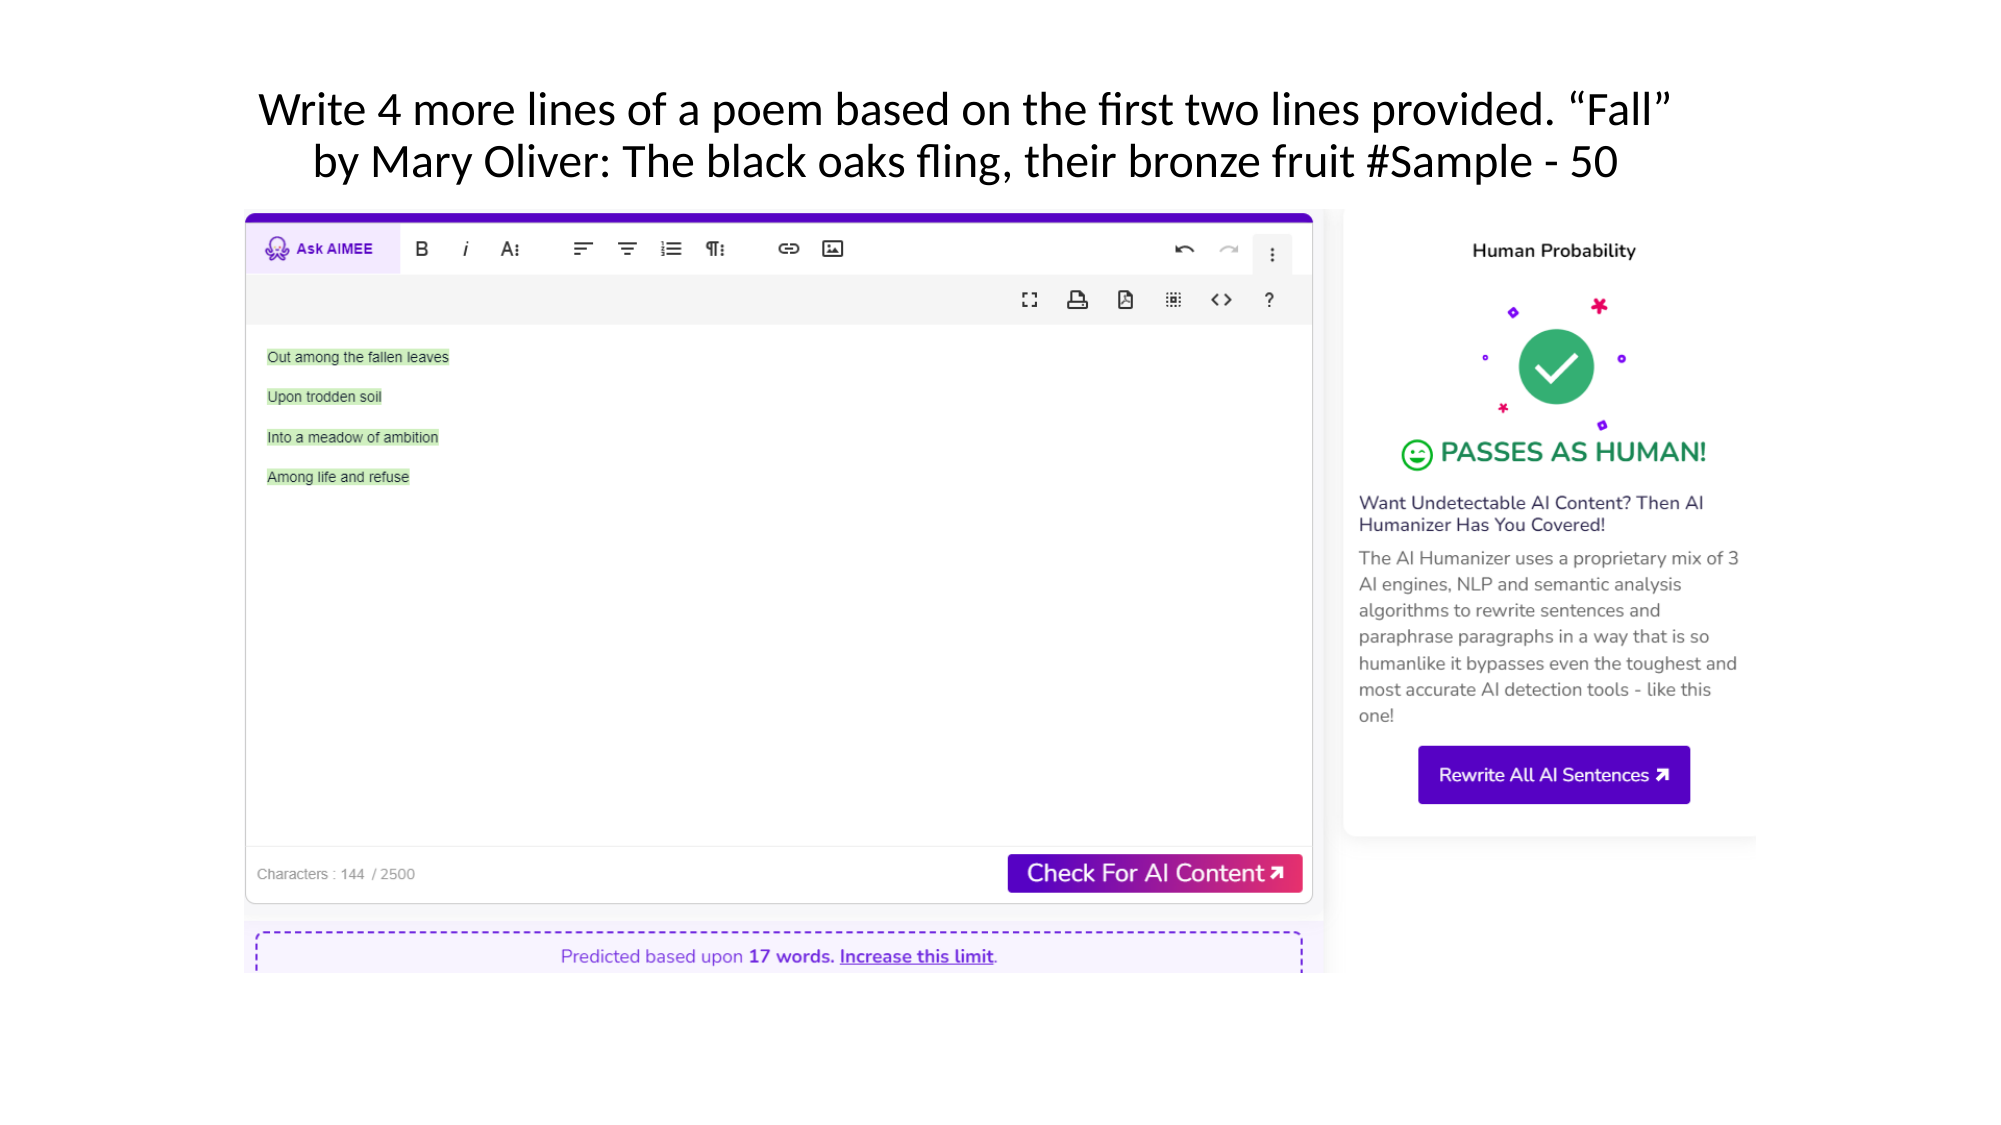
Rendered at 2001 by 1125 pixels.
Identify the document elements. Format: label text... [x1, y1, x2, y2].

picture [244, 209, 1756, 974]
subtitle Write 4 more lines of a poem based on the first two lines provided. “Fall” by Mary Oliver: The black oaks fling, their bronze fruit #Sample - 50 [216, 76, 1717, 210]
